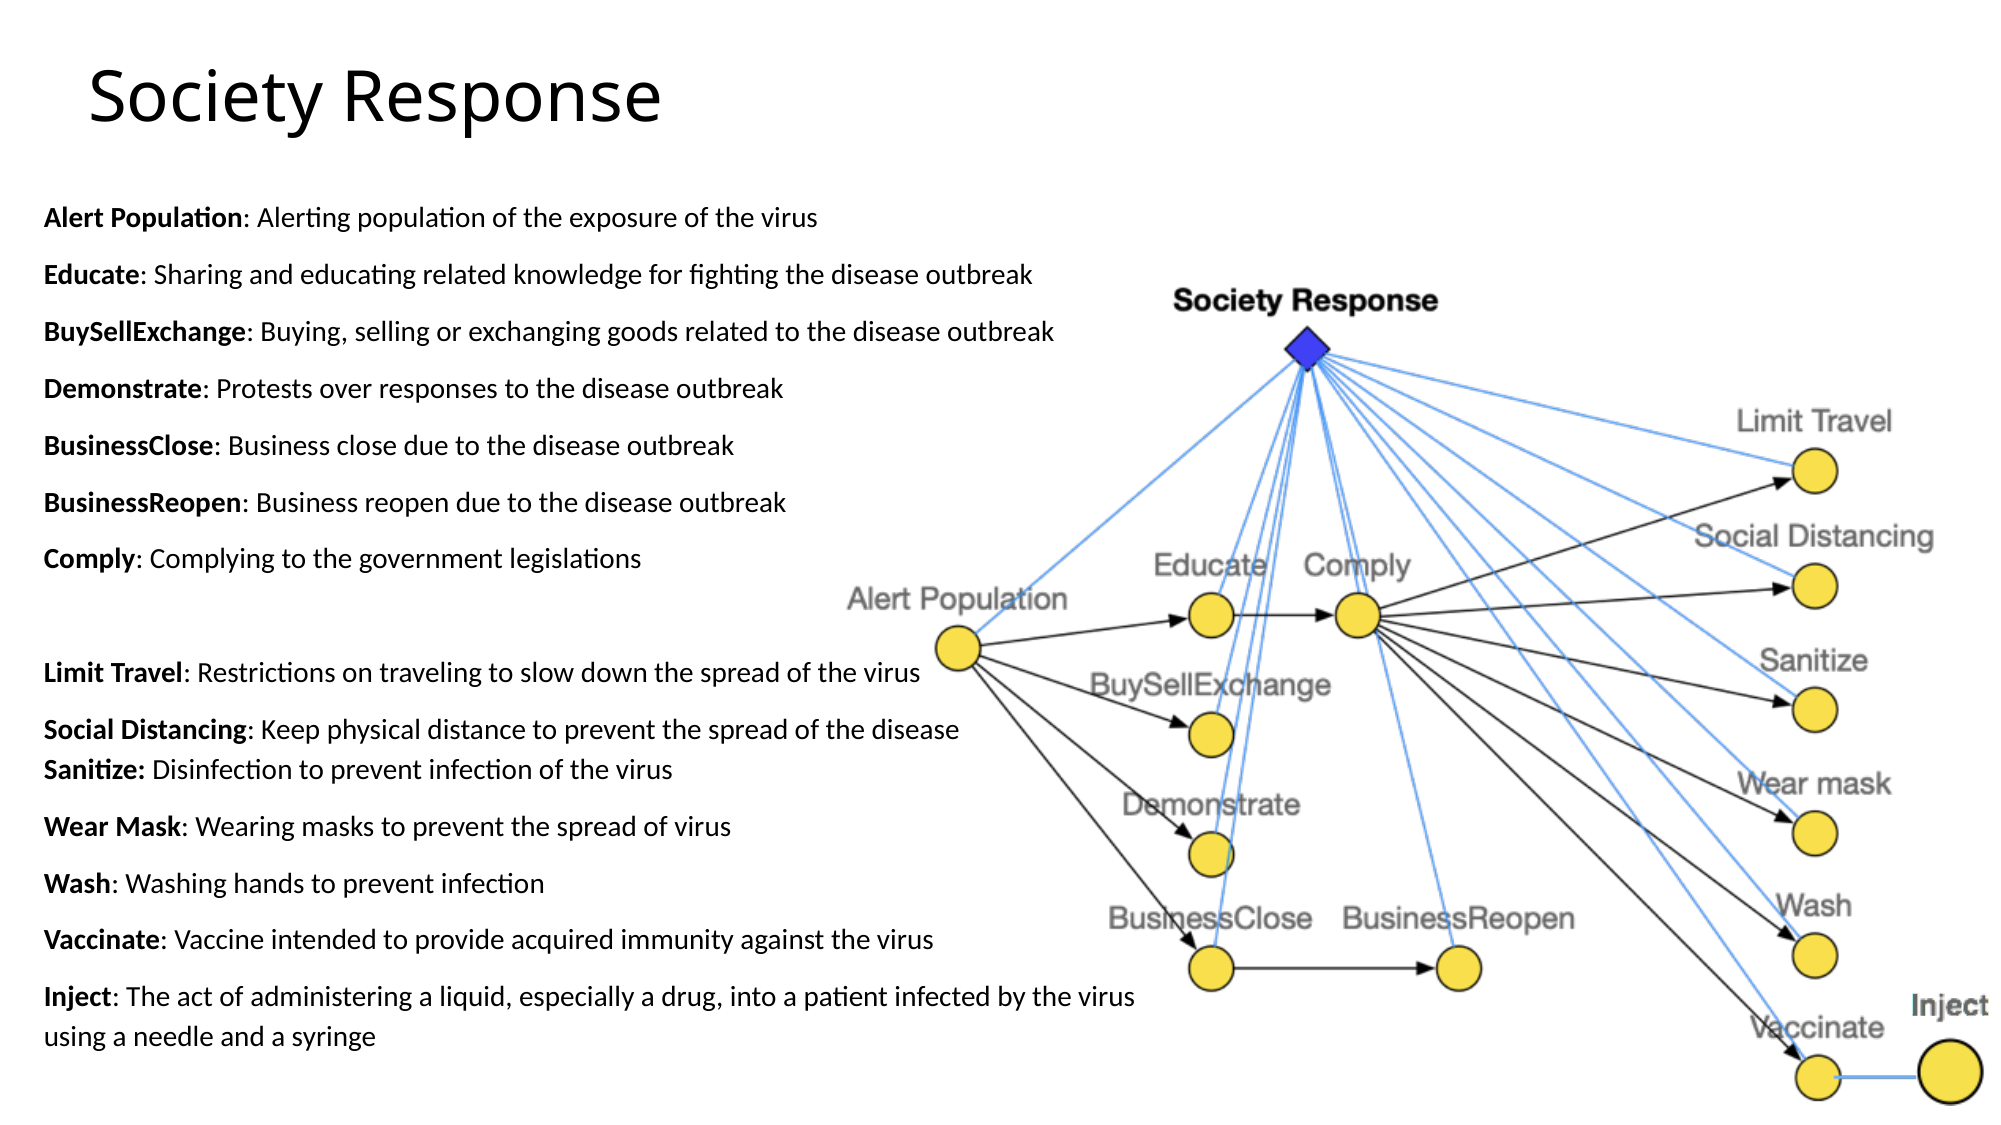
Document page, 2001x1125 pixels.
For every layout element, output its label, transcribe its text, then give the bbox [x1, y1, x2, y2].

text_box Alert Population: Alerting population of the exposure of the virus Educate: Sharing and educating related knowledge for fighting the disease outbreak BuySellExchange: Buying, selling or exchanging goods related to the disease outbreak Demonstrate: Protests over responses to the disease outbreak BusinessClose: Business close due to the disease outbreak BusinessReopen: Business reopen due to the disease outbreak Comply: Complying to the government legislations Limit Travel: Restrictions on traveling to slow down the spread of the virus Social Distancing: Keep physical distance to prevent the spread of the disease Sanitize: Disinfection to prevent infection of the virus Wear Mask: Wearing masks to prevent the spread of virus Wash: Washing hands to prevent infection Vaccinate: Vaccine intended to provide acquired immunity against the virus Inject: The act of administering a liquid, especially a drug, into a patient infected by the virus using a needle and a syringe [23, 173, 1163, 1073]
title Society Response [68, 30, 1932, 156]
picture [837, 269, 2000, 1106]
